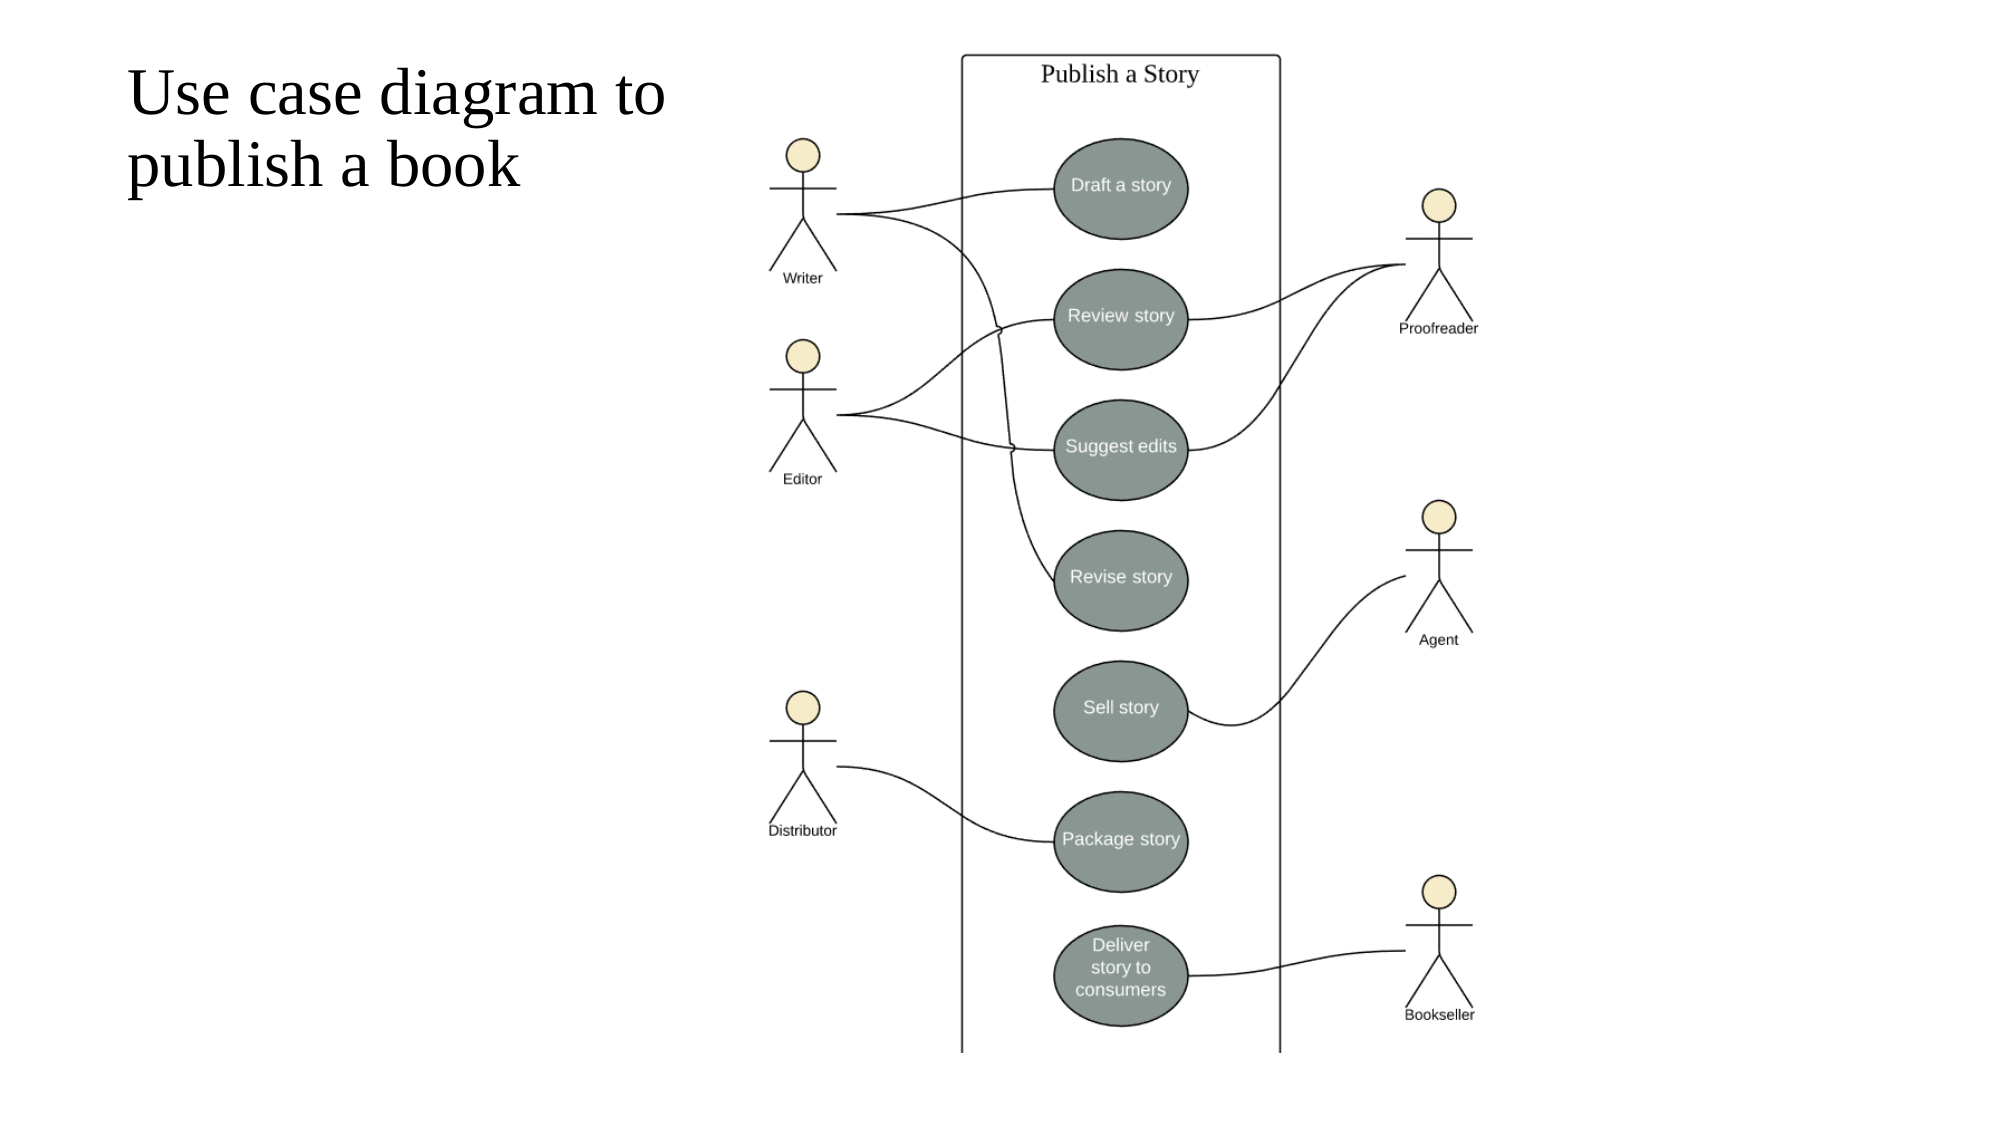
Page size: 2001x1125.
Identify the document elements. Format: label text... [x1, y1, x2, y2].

picture [724, 49, 1514, 1053]
title Use case diagram to publish a book [112, 20, 800, 238]
